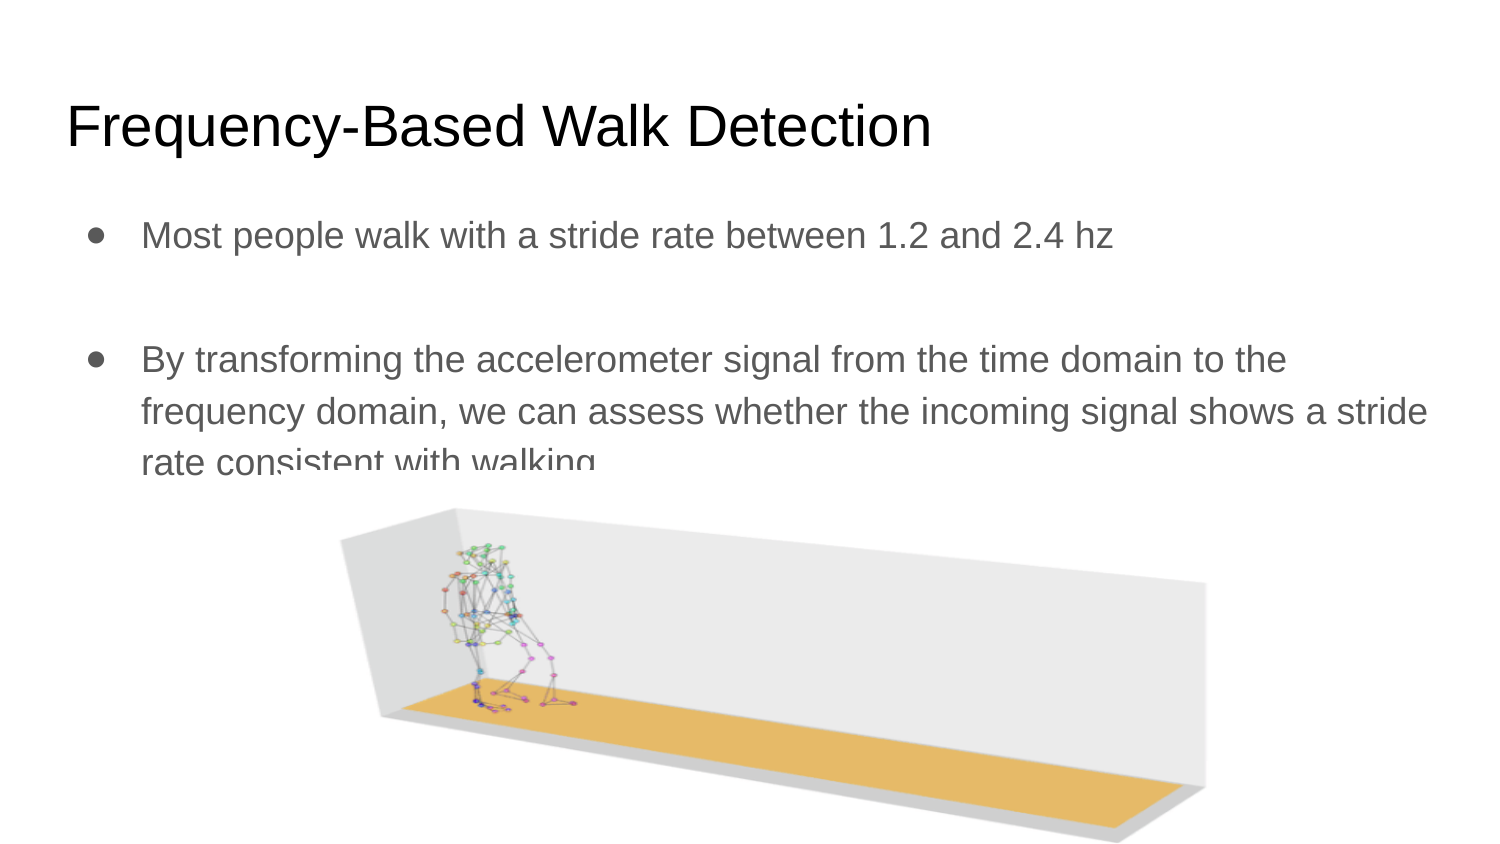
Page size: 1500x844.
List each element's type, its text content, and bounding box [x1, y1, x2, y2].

list Most people walk with a stride rate between 1.2 and 2.4 hz By transforming the accelerometer signal from the time domain to the frequency domain, we can assess whether the incoming signal shows a stride rate consistent with walking [51, 189, 1449, 750]
picture [281, 470, 1219, 844]
title Frequency-Based Walk Detection [51, 72, 1449, 167]
